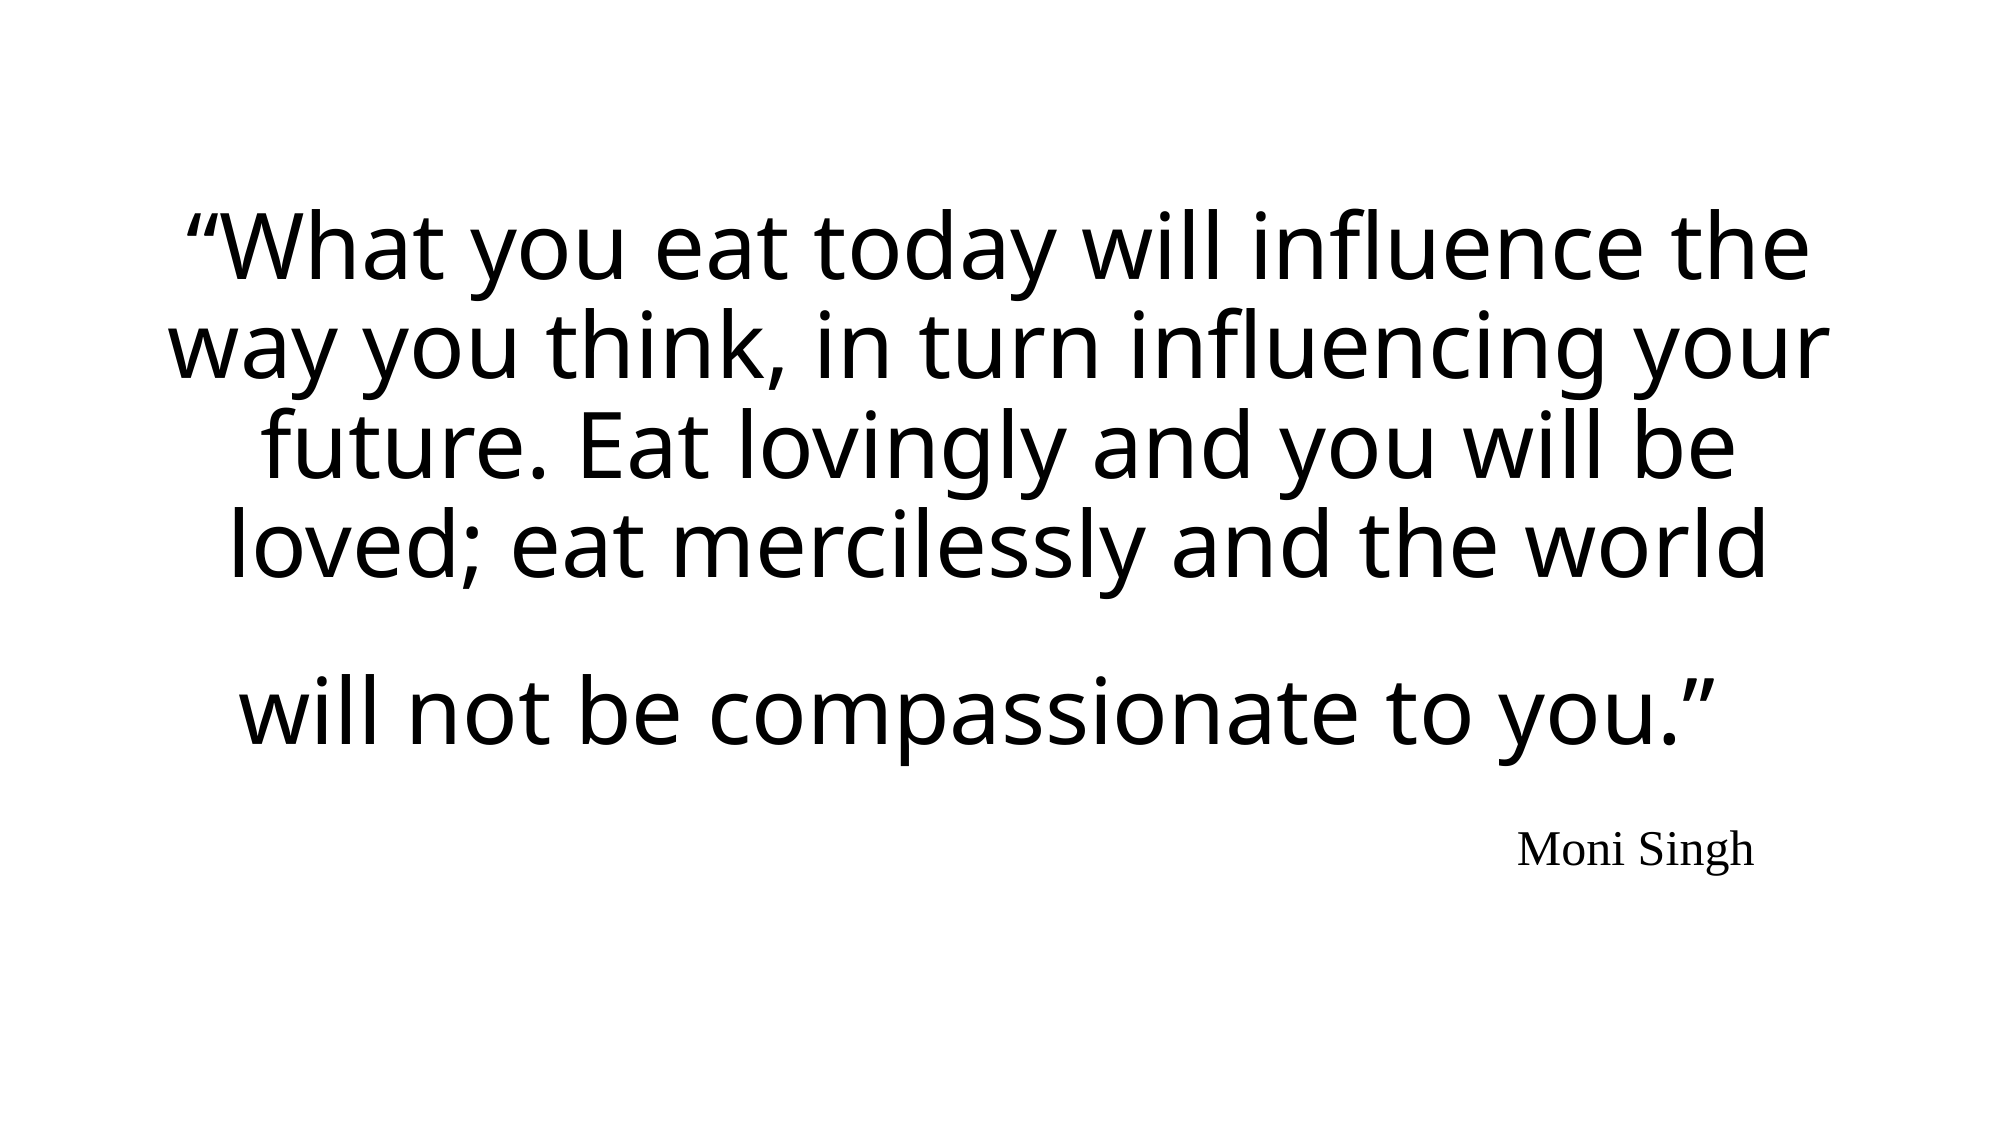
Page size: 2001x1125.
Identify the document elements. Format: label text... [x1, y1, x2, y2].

list “What you eat today will influence the way you think, in turn influencing your future. Eat lovingly and you will be loved; eat mercilessly and the world will not be compassionate to you.” [137, 192, 1863, 865]
text_box Moni Singh [1502, 808, 1899, 883]
